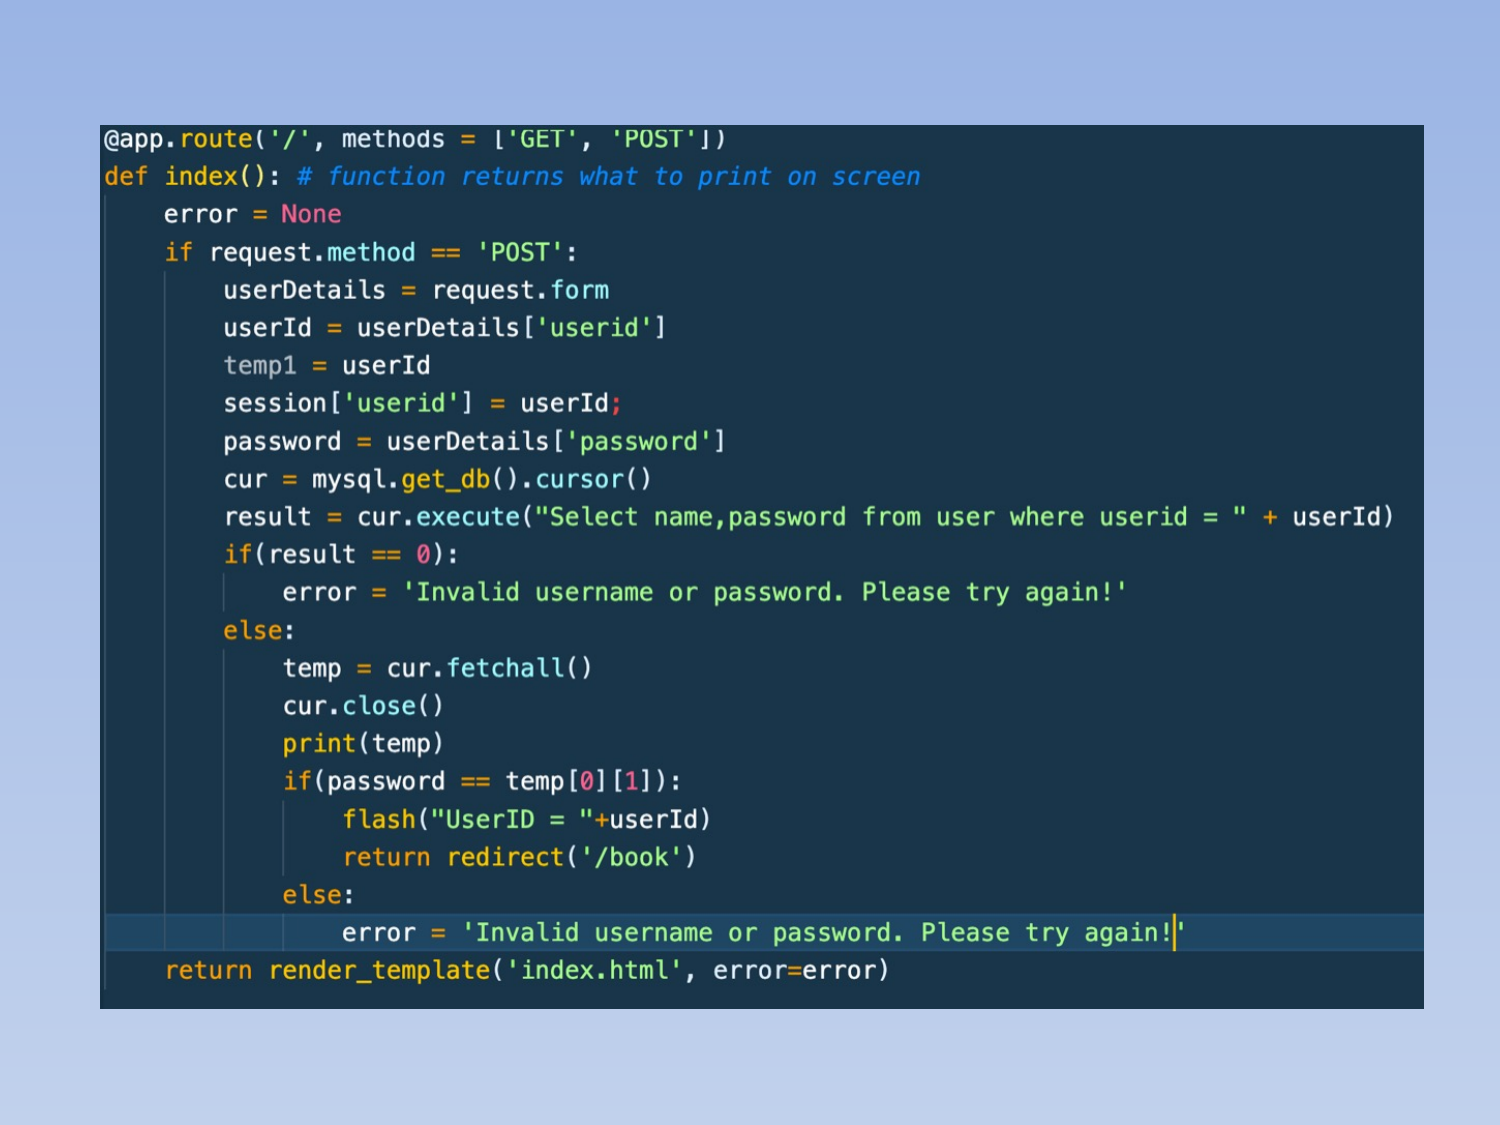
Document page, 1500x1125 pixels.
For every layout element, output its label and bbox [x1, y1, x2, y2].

list [100, 125, 1424, 1009]
